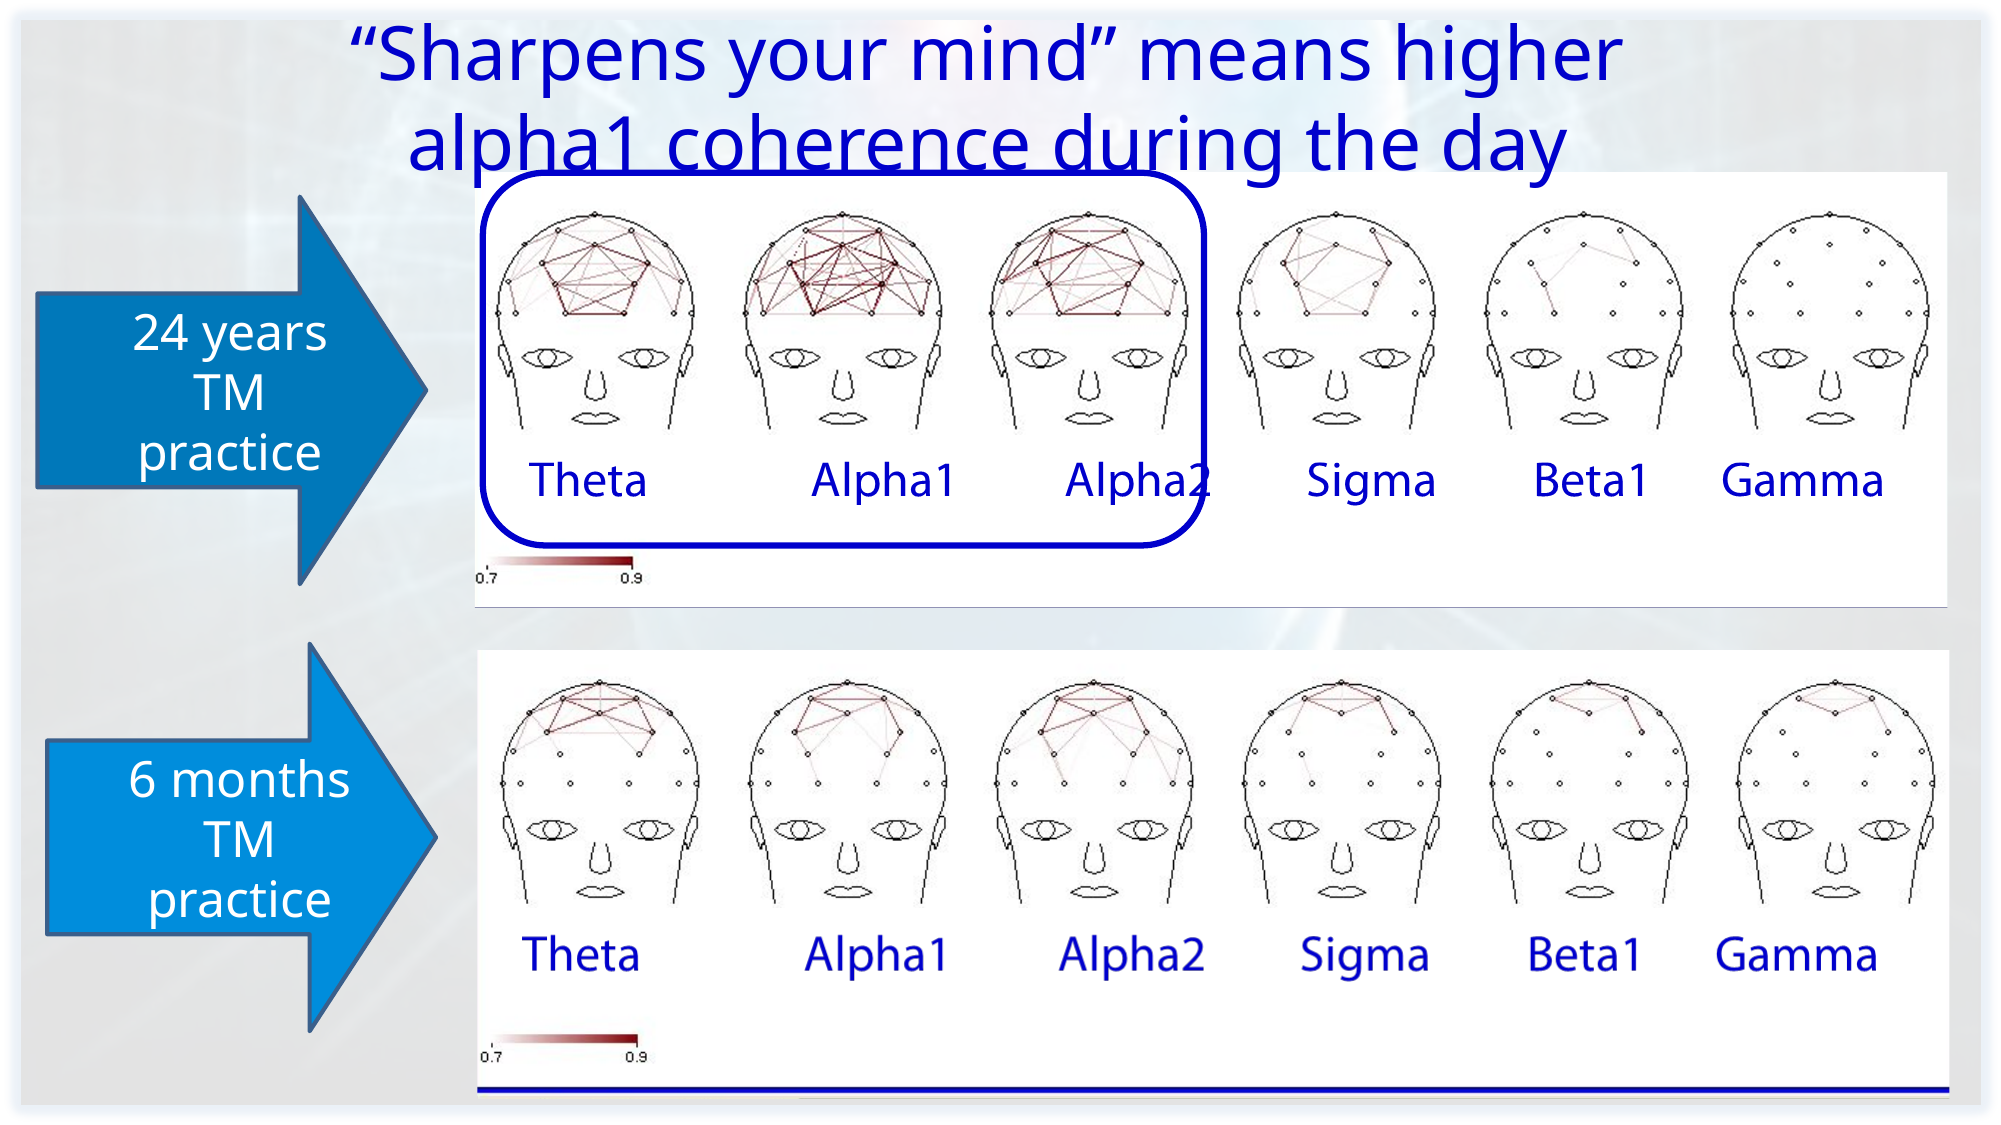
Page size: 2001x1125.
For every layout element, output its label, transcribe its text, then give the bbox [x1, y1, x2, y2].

text_box 24 years TM practice [35, 194, 429, 587]
text_box 6 months TM practice [45, 641, 438, 1034]
picture [474, 172, 1948, 609]
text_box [477, 649, 1950, 1099]
title “Sharpens your mind” means higher alpha1 coherence during the day [212, 39, 1763, 151]
